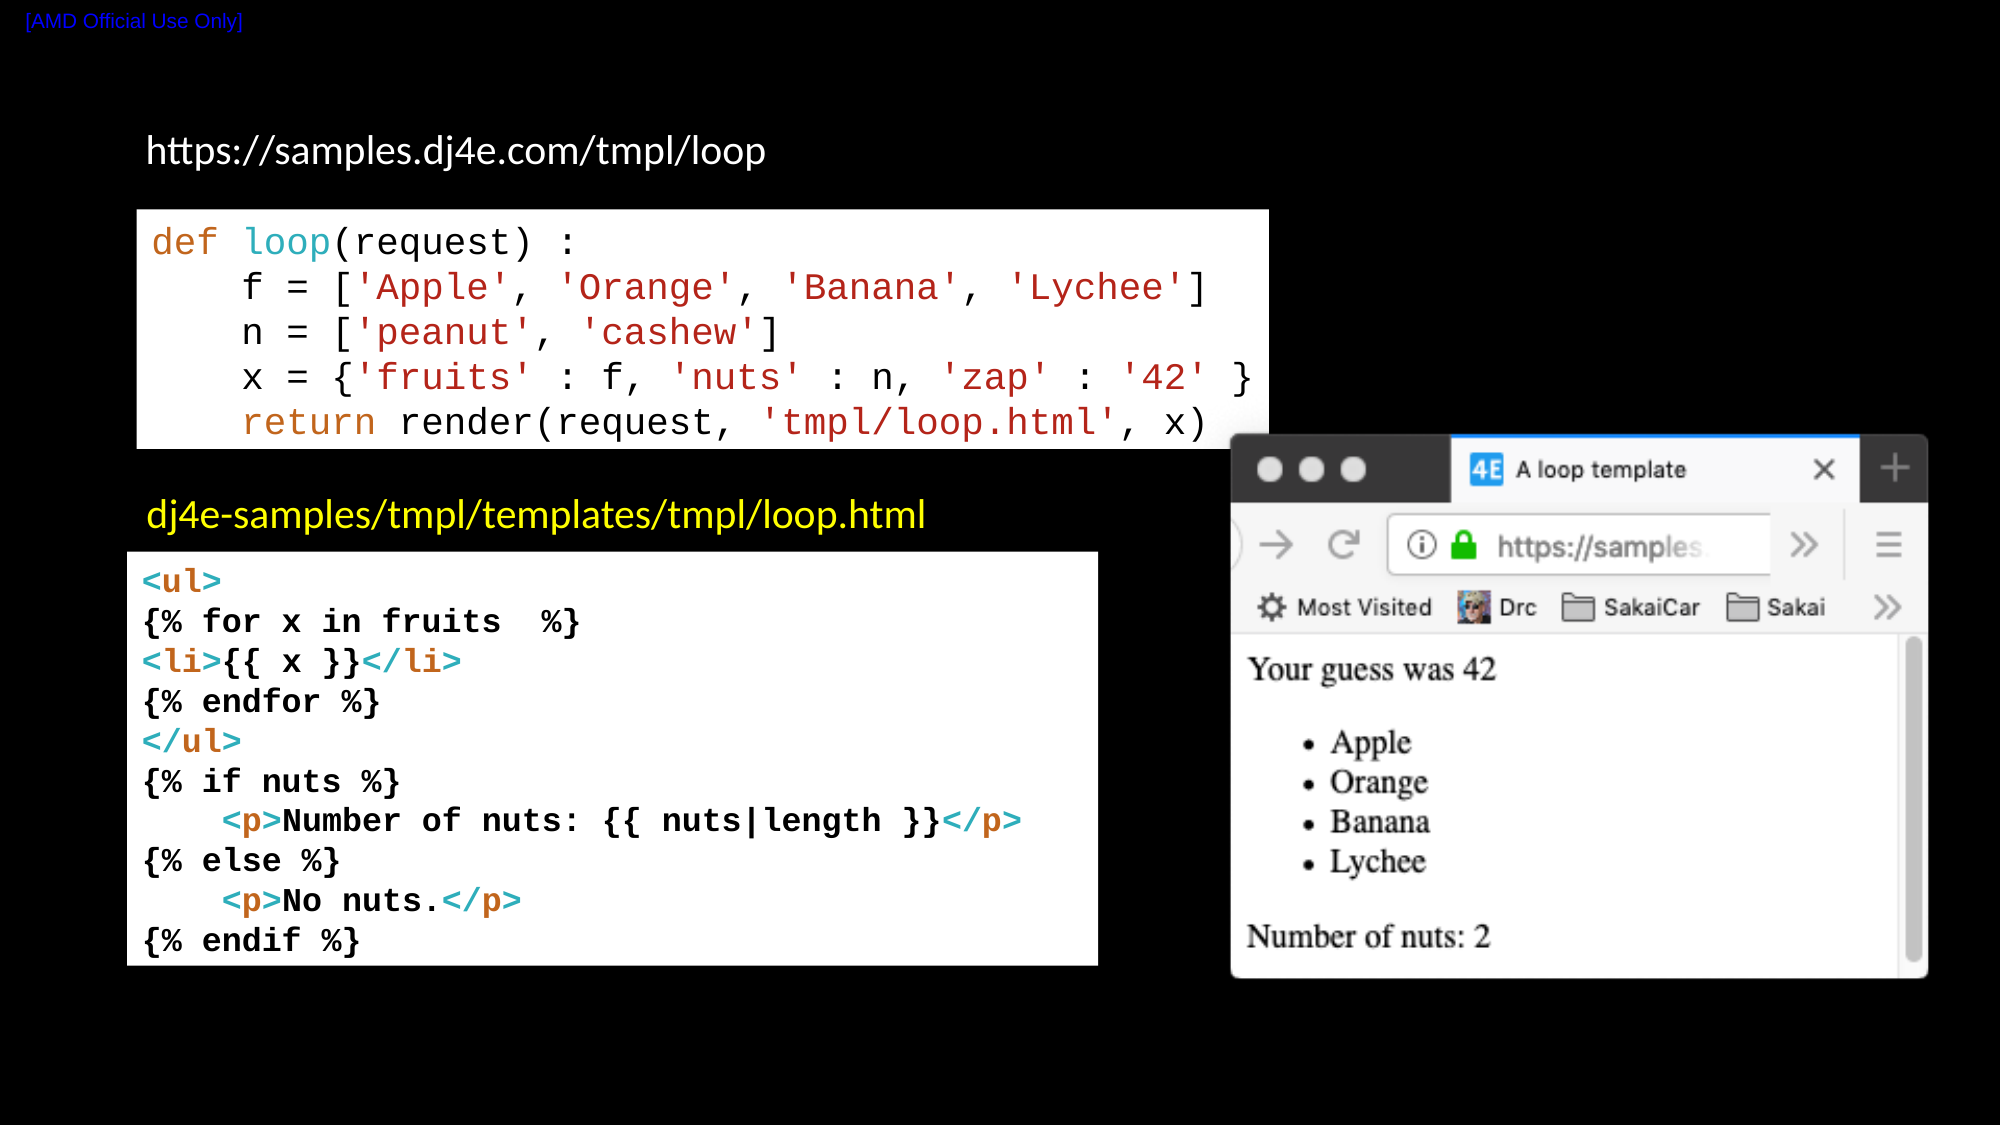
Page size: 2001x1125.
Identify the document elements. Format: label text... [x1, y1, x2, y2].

text_box <ul> {% for x in fruits %} <li>{{ x }}</li> {% endfor %} </ul> {% if nuts %} <p>Number of nuts: {{ nuts|length }}</p> {% else %} <p>No nuts.</p> {% endif %} [127, 551, 1099, 966]
text_box dj4e-samples/tmpl/templates/tmpl/loop.html [131, 479, 942, 545]
title Template [137, 59, 1863, 278]
picture [1160, 380, 2000, 1067]
text_box def loop(request) : f = ['Apple', 'Orange', 'Banana', 'Lychee'] n = ['peanut', 'cashew'] x = {'fruits' : f, 'nuts' : n, 'zap' : '42' } return render(request, 'tmpl/loop.html', x) [136, 209, 1269, 449]
text_box https://samples.dj4e.com/tmpl/loop [130, 115, 782, 180]
